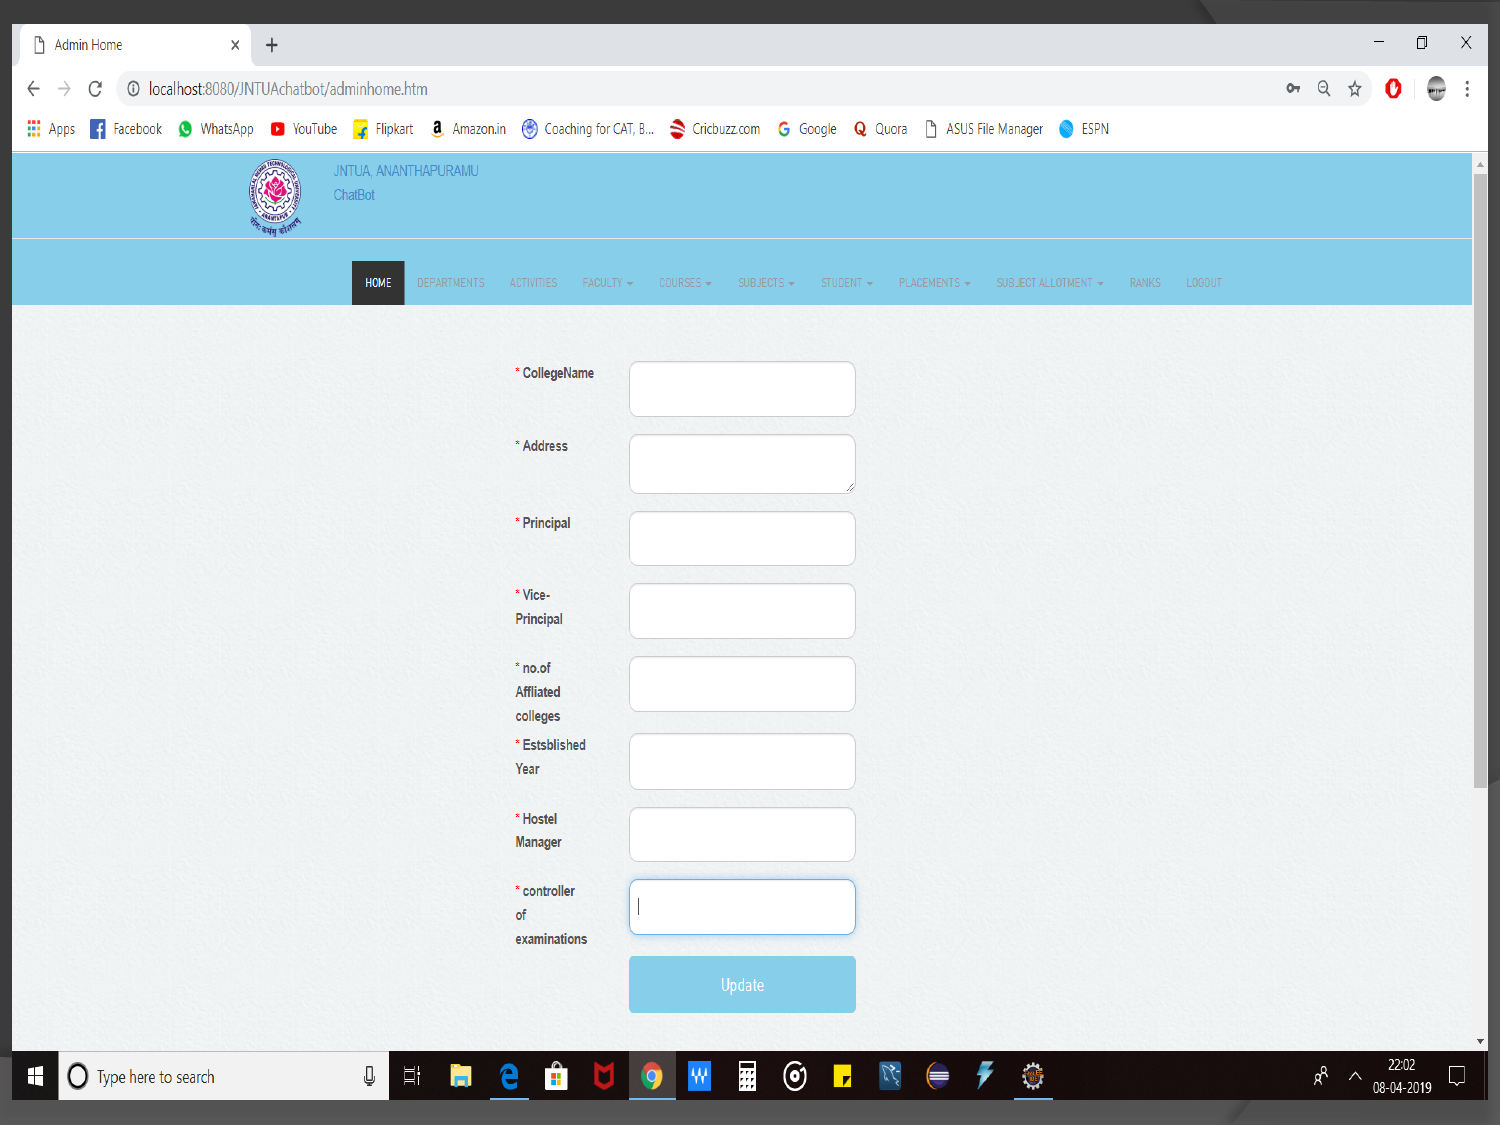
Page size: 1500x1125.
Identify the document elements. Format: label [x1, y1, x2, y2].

list [12, 24, 1488, 1101]
